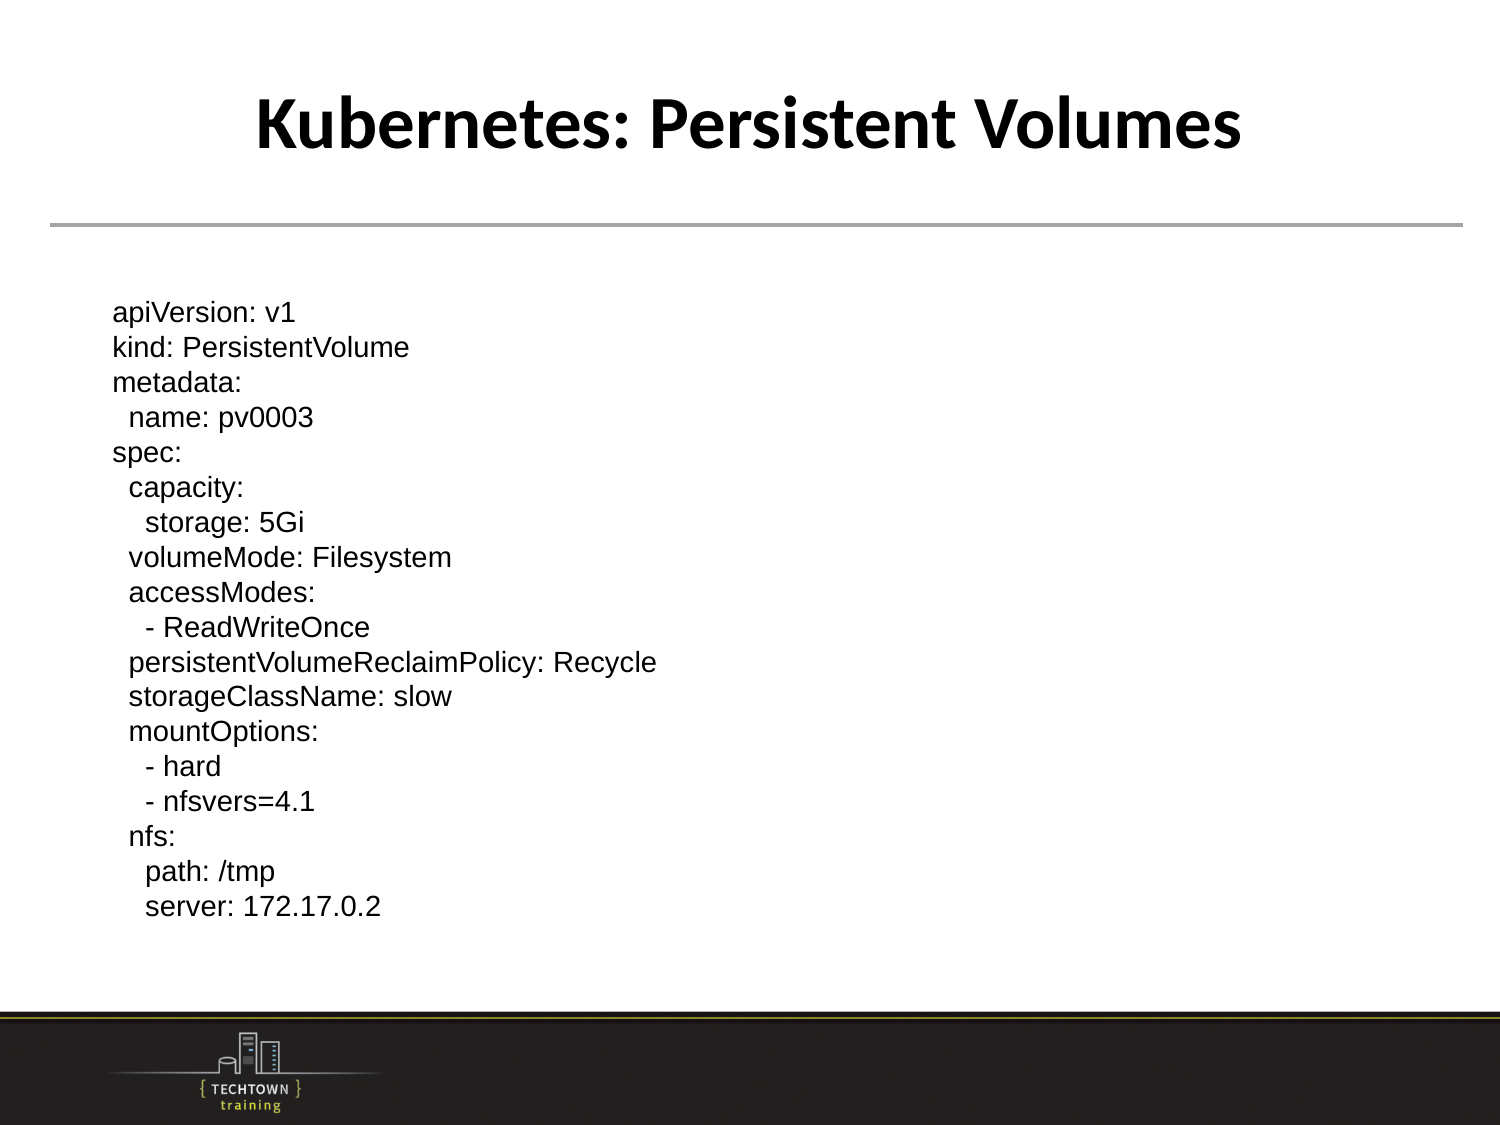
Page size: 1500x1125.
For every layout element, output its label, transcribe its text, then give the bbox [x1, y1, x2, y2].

title Kubernetes: Persistent Volumes [75, 24, 1425, 213]
picture [0, 0, 1500, 1125]
text_box apiVersion: v1 kind: PersistentVolume metadata: name: pv0003 spec: capacity: storage: 5Gi volumeMode: Filesystem accessModes: - ReadWriteOnce persistentVolumeReclaimPolicy: Recycle storageClassName: slow mountOptions: - hard - nfsvers=4.1 nfs: path: /tmp server: 172.17.0.2 [97, 285, 1338, 937]
